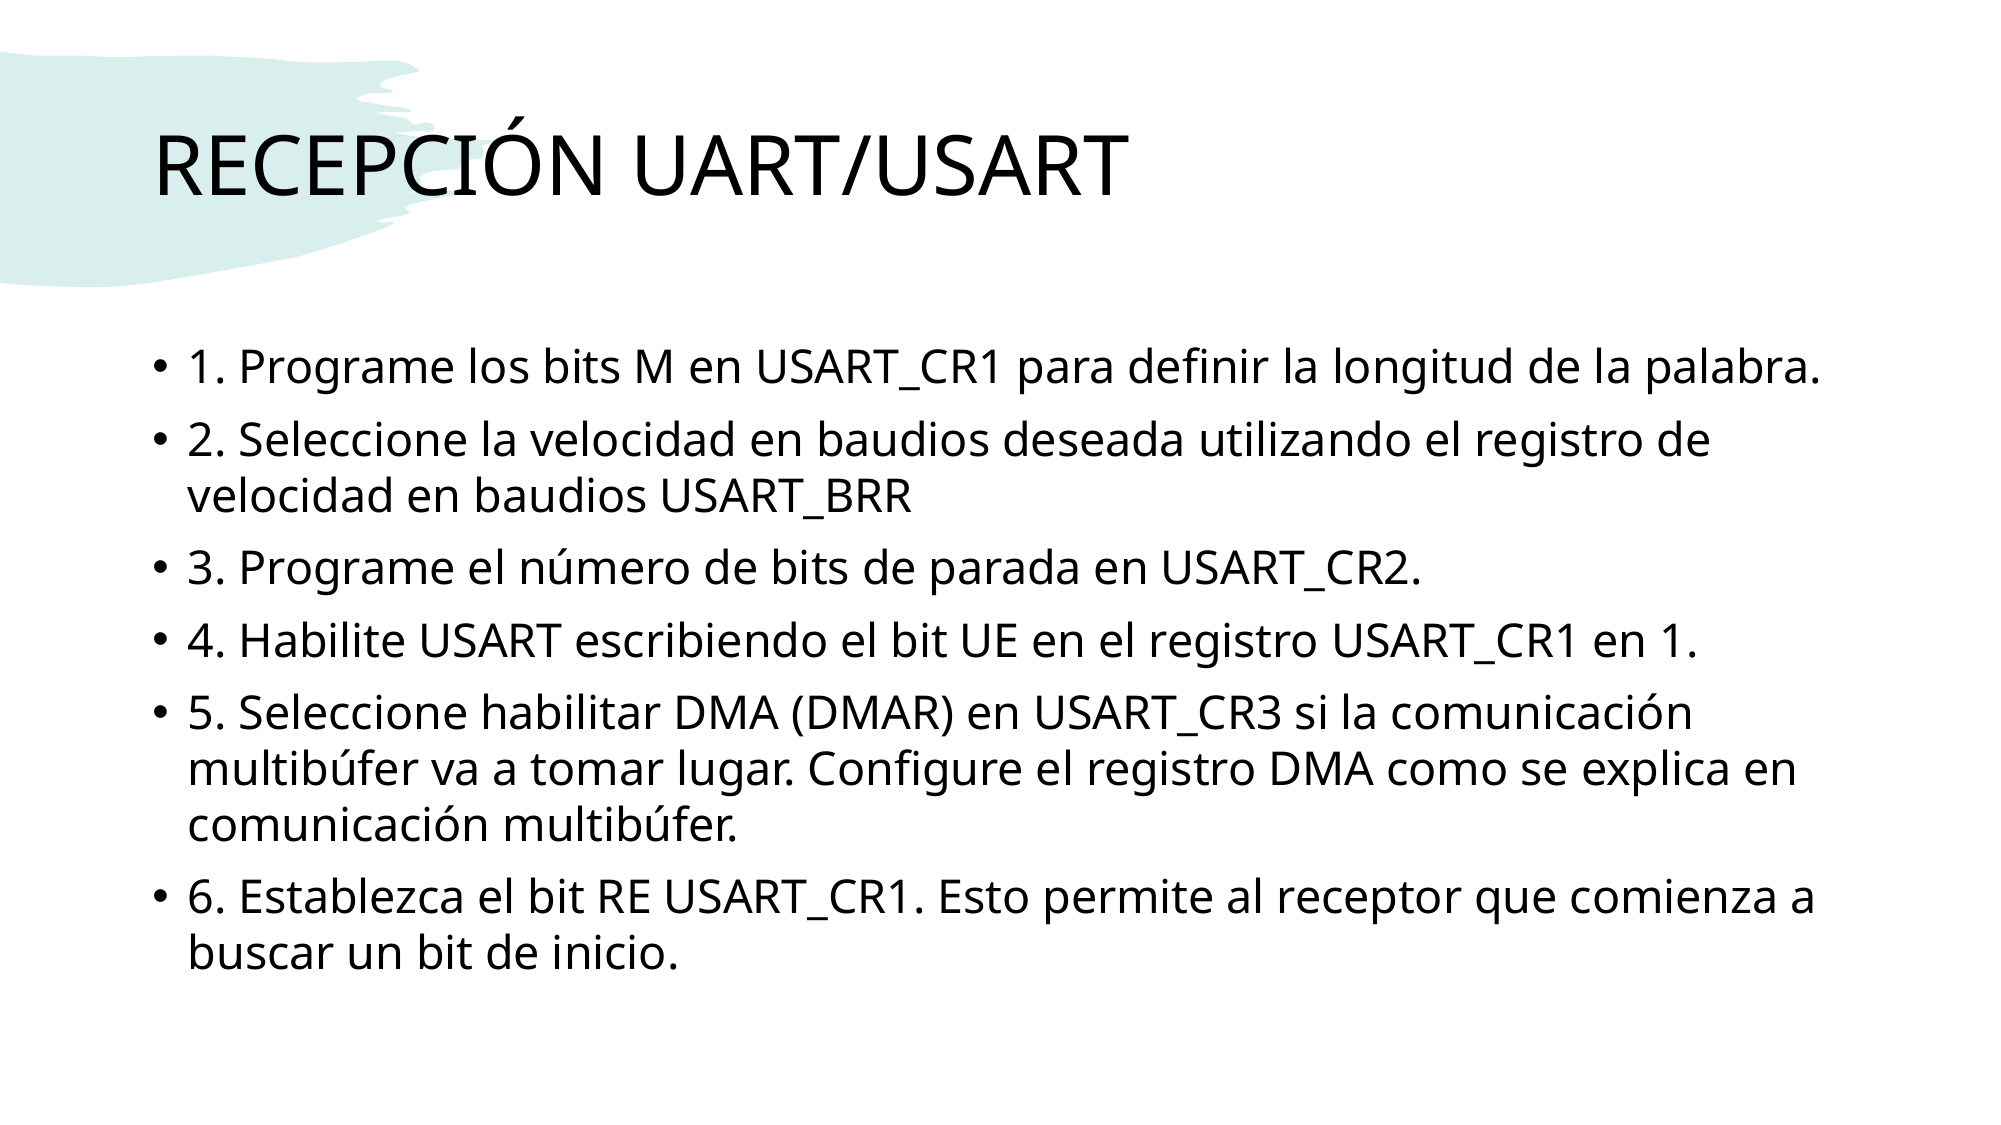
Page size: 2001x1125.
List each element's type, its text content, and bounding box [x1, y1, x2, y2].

title RECEPCIÓN UART/USART [137, 59, 1863, 278]
list 1. Programe los bits M en USART_CR1 para definir la longitud de la palabra. 2. Seleccione la velocidad en baudios deseada utilizando el registro de velocidad en baudios USART_BRR 3. Programe el número de bits de parada en USART_CR2. 4. Habilite USART escribiendo el bit UE en el registro USART_CR1 en 1. 5. Seleccione habilitar DMA (DMAR) en USART_CR3 si la comunicación multibúfer va a tomar lugar. Configure el registro DMA como se explica en comunicación multibúfer. 6. Establezca el bit RE USART_CR1. Esto permite al receptor que comienza a buscar un bit de inicio. [137, 329, 1863, 1013]
